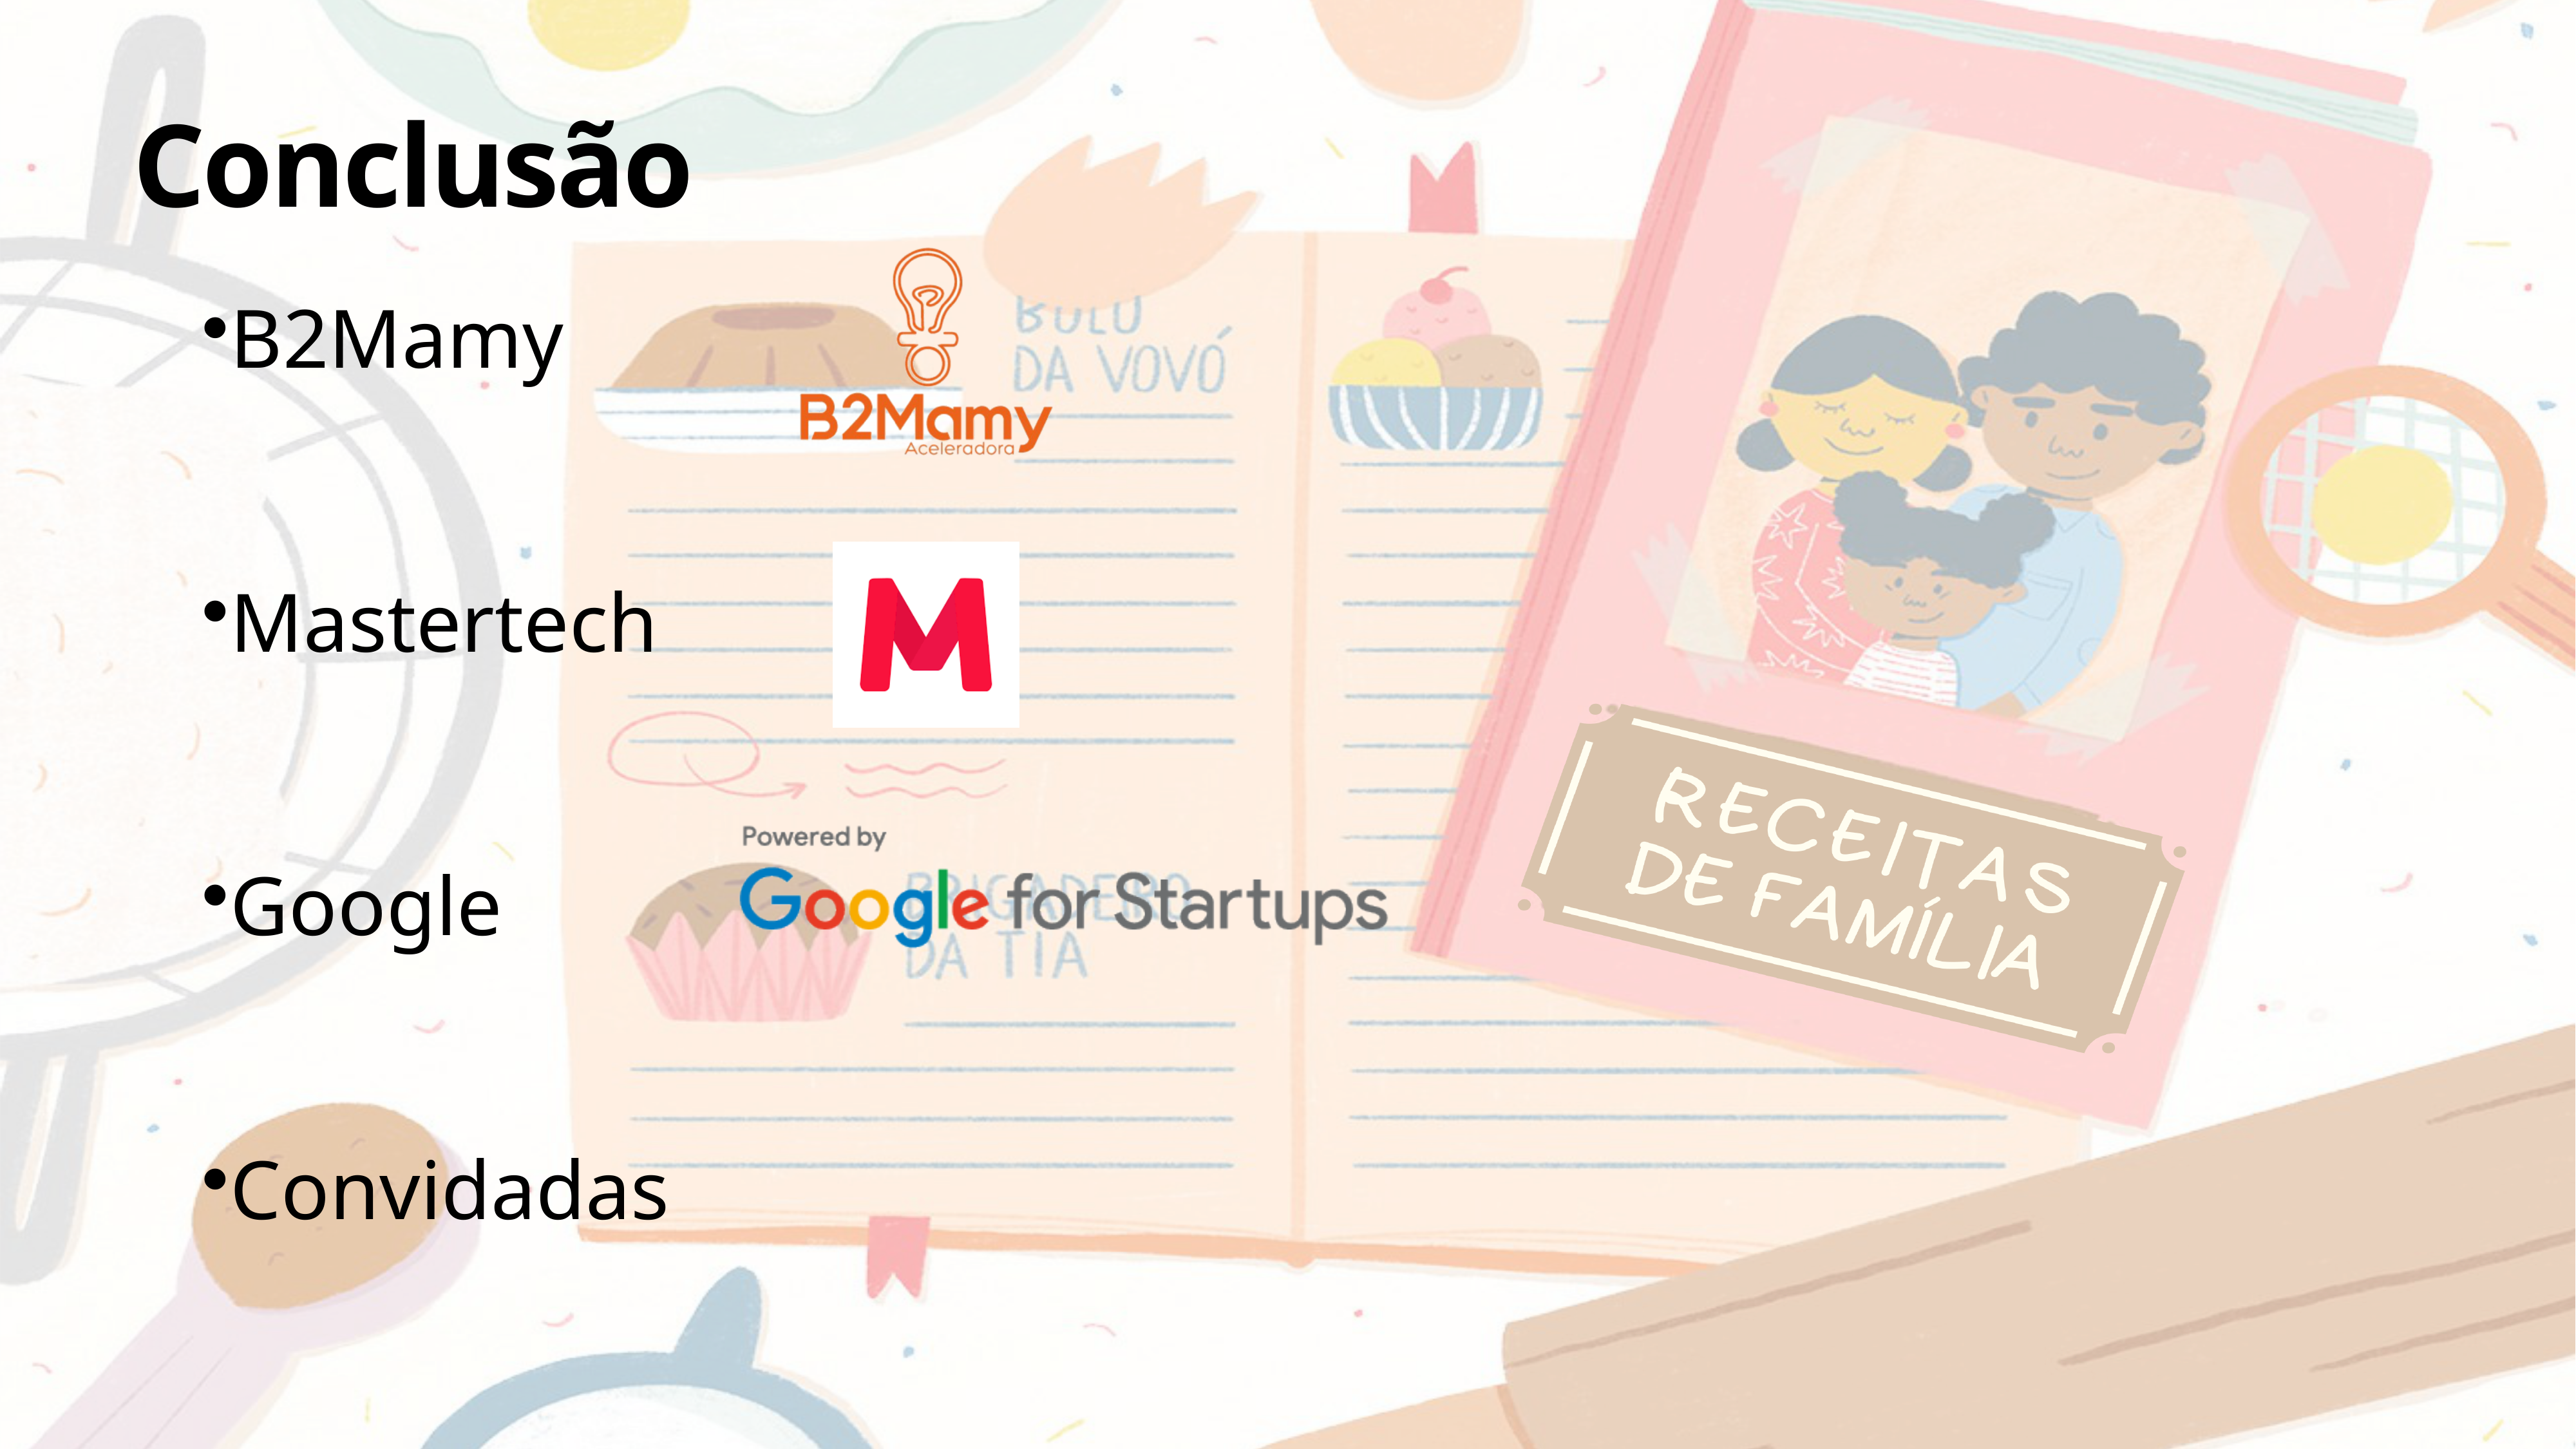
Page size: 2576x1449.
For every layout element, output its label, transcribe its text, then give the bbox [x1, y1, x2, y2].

title Conclusão [127, 113, 2449, 266]
picture [833, 541, 1019, 728]
picture [788, 217, 1064, 493]
text_box B2Mamy Mastertech Google Convidadas [196, 293, 1488, 1381]
picture [667, 775, 1460, 1022]
